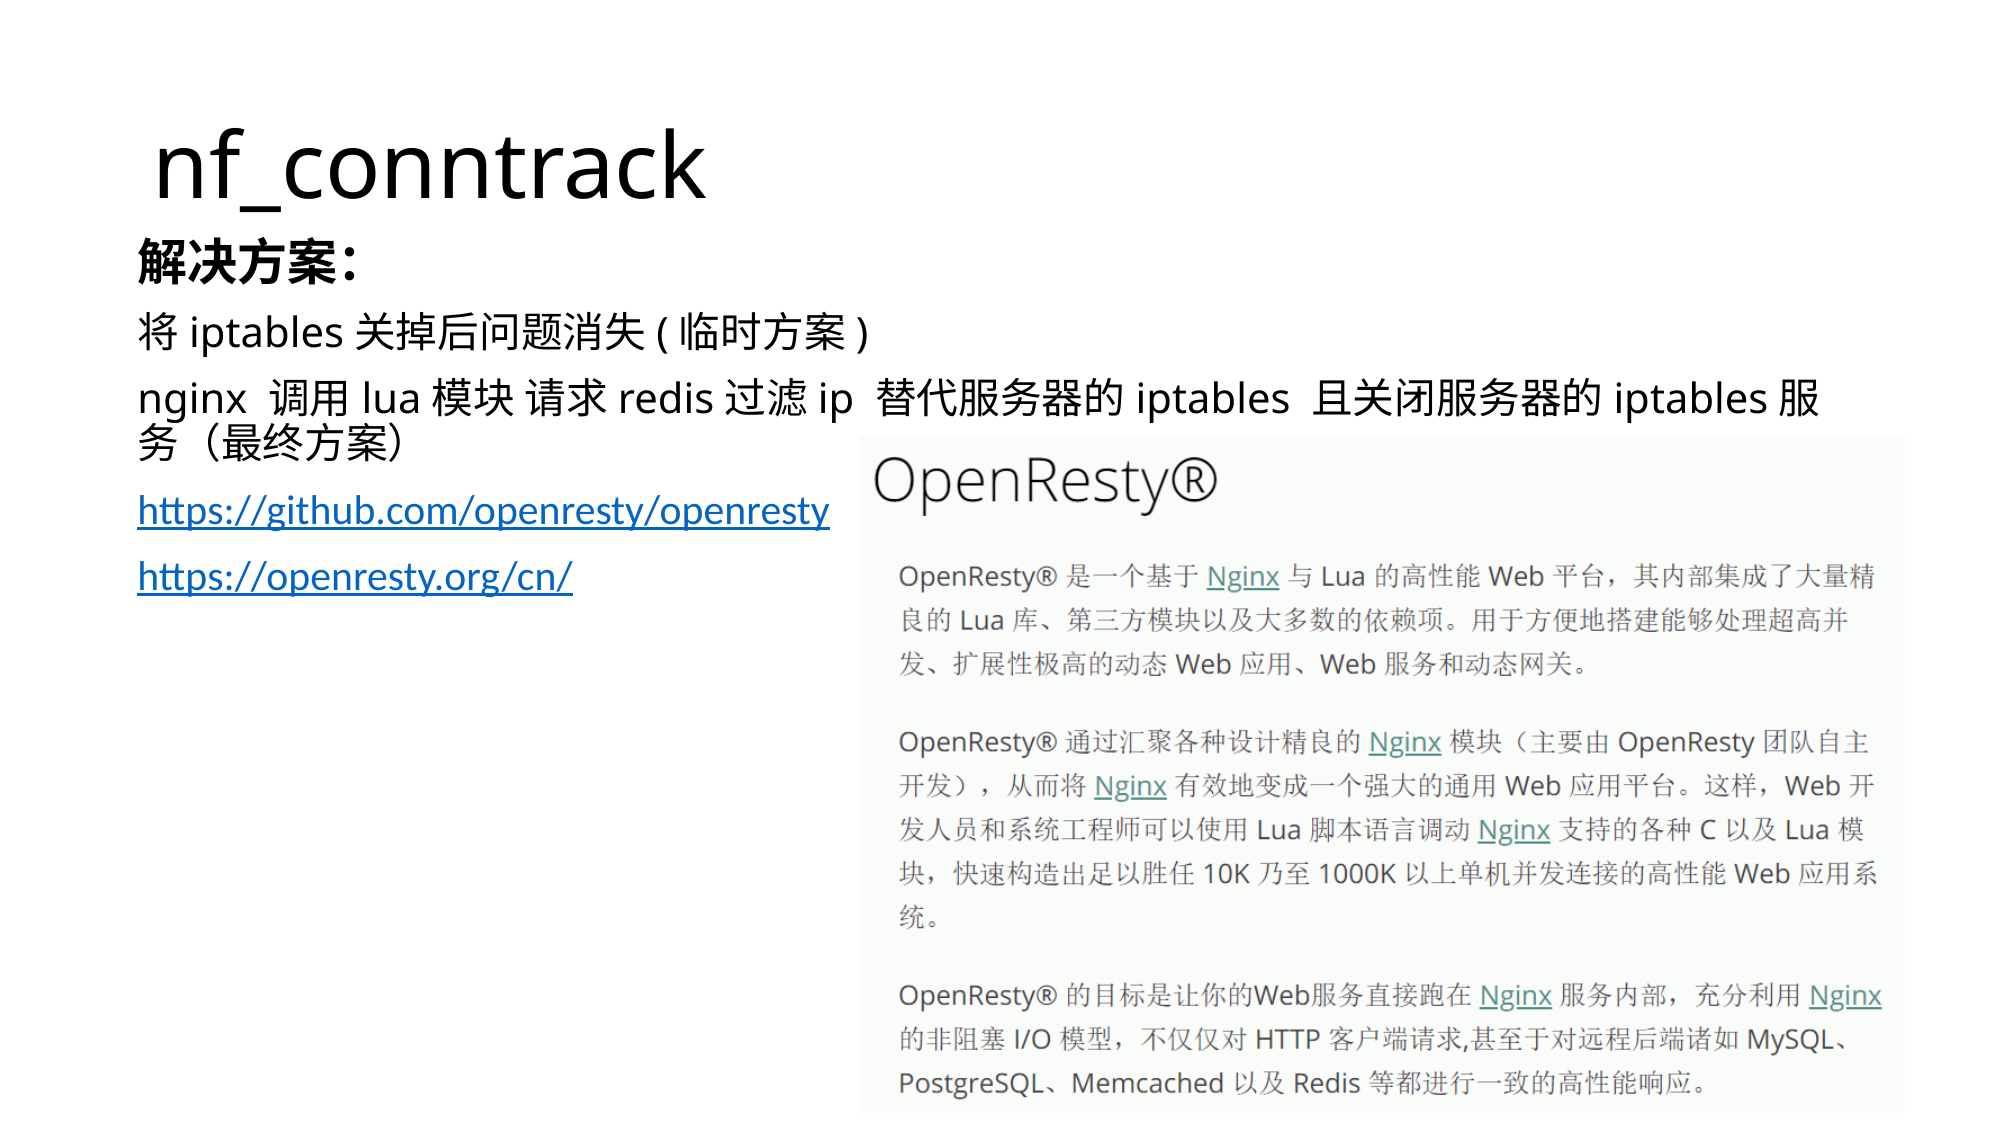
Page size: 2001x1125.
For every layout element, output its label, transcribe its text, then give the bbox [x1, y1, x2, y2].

picture [859, 436, 1905, 1113]
list 解决方案： 将iptables关掉后问题消失(临时方案) nginx 调用lua模块 请求redis过滤ip 替代服务器的iptables 且关闭服务器的iptables服务（最终方案） https://github.com/openresty/openresty https://openresty.org/cn/ [122, 229, 1848, 944]
title nf_conntrack [137, 59, 1863, 278]
